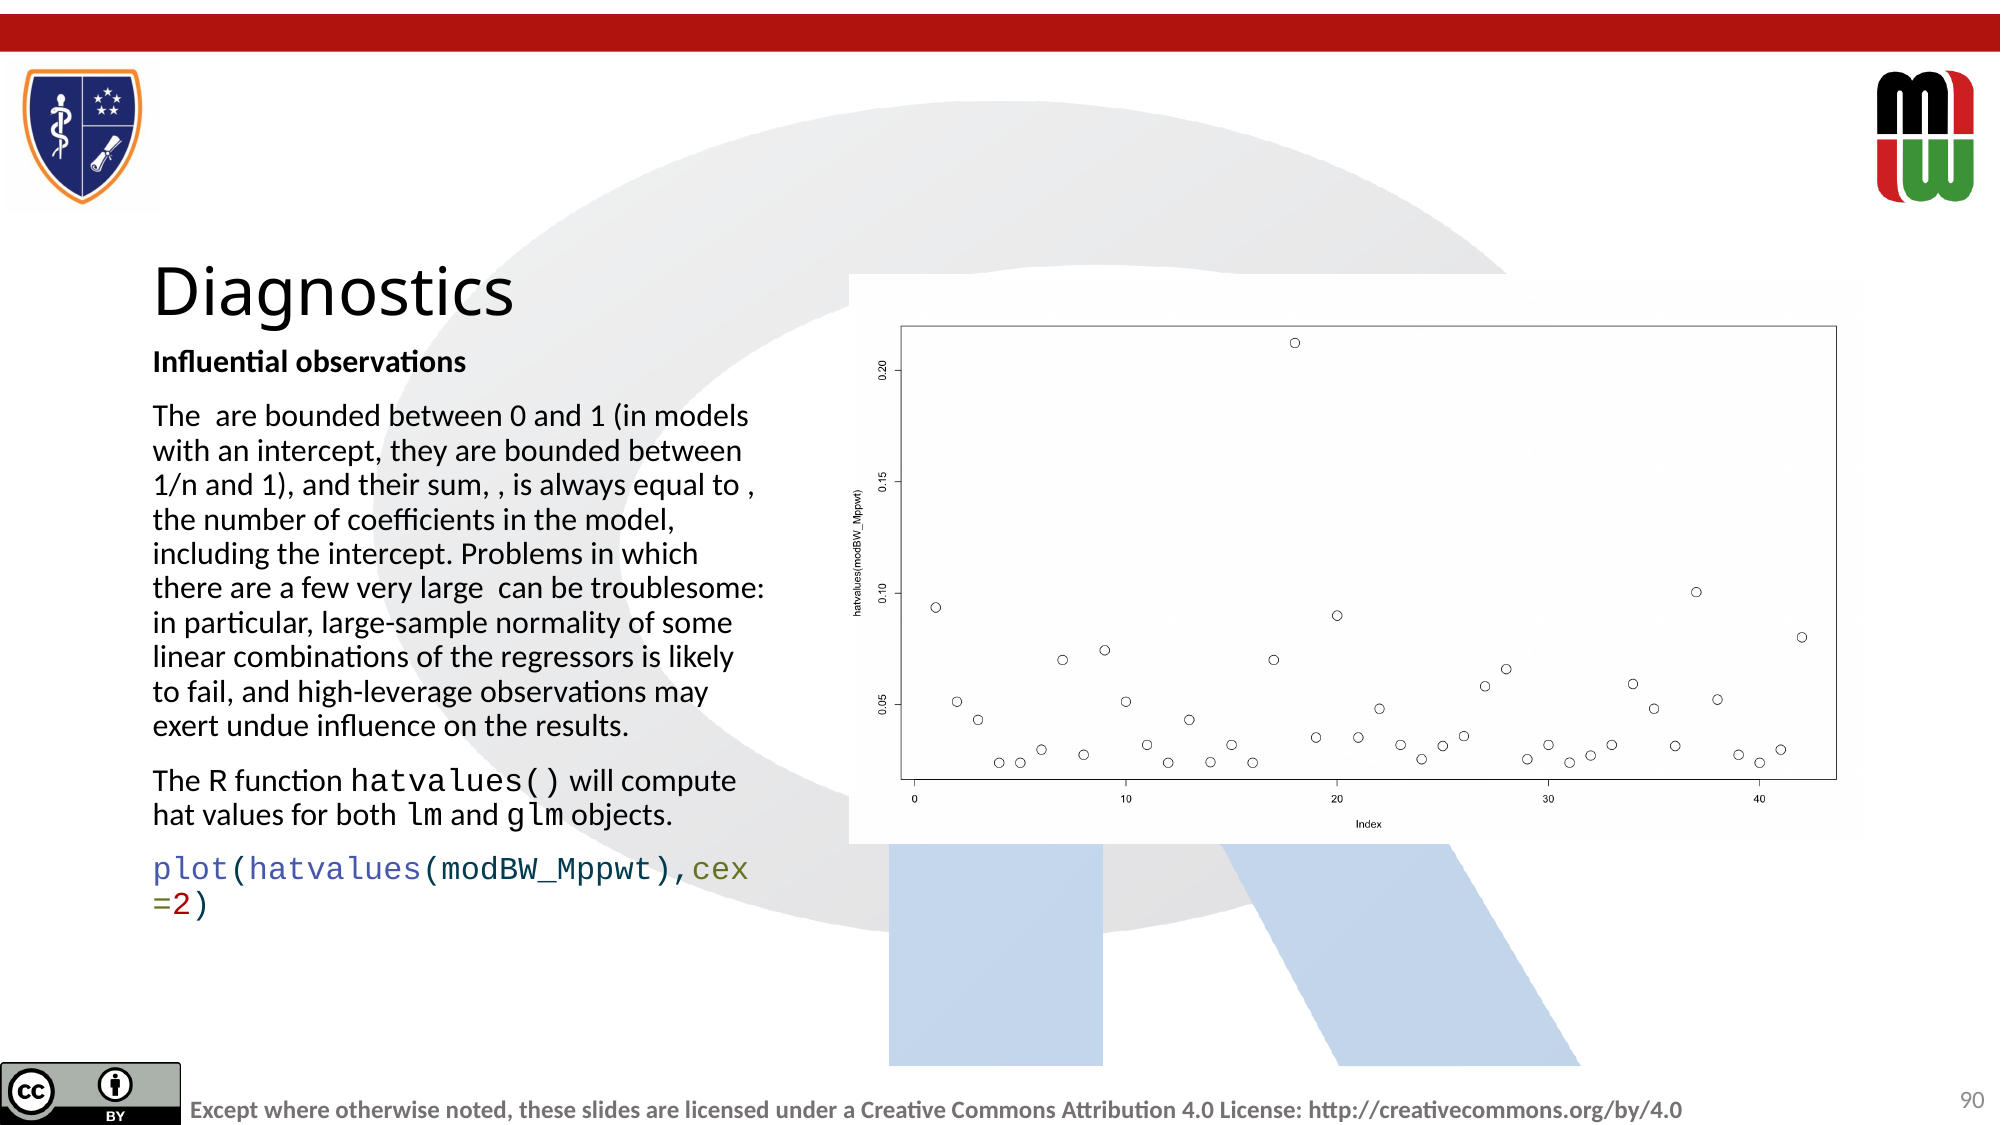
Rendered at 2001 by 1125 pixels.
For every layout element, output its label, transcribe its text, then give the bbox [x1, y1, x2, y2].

title Diagnostics [137, 75, 783, 338]
slide_number 90 [1550, 1073, 2000, 1125]
picture [0, 1062, 181, 1125]
picture [849, 274, 1863, 844]
picture [4, 59, 161, 213]
